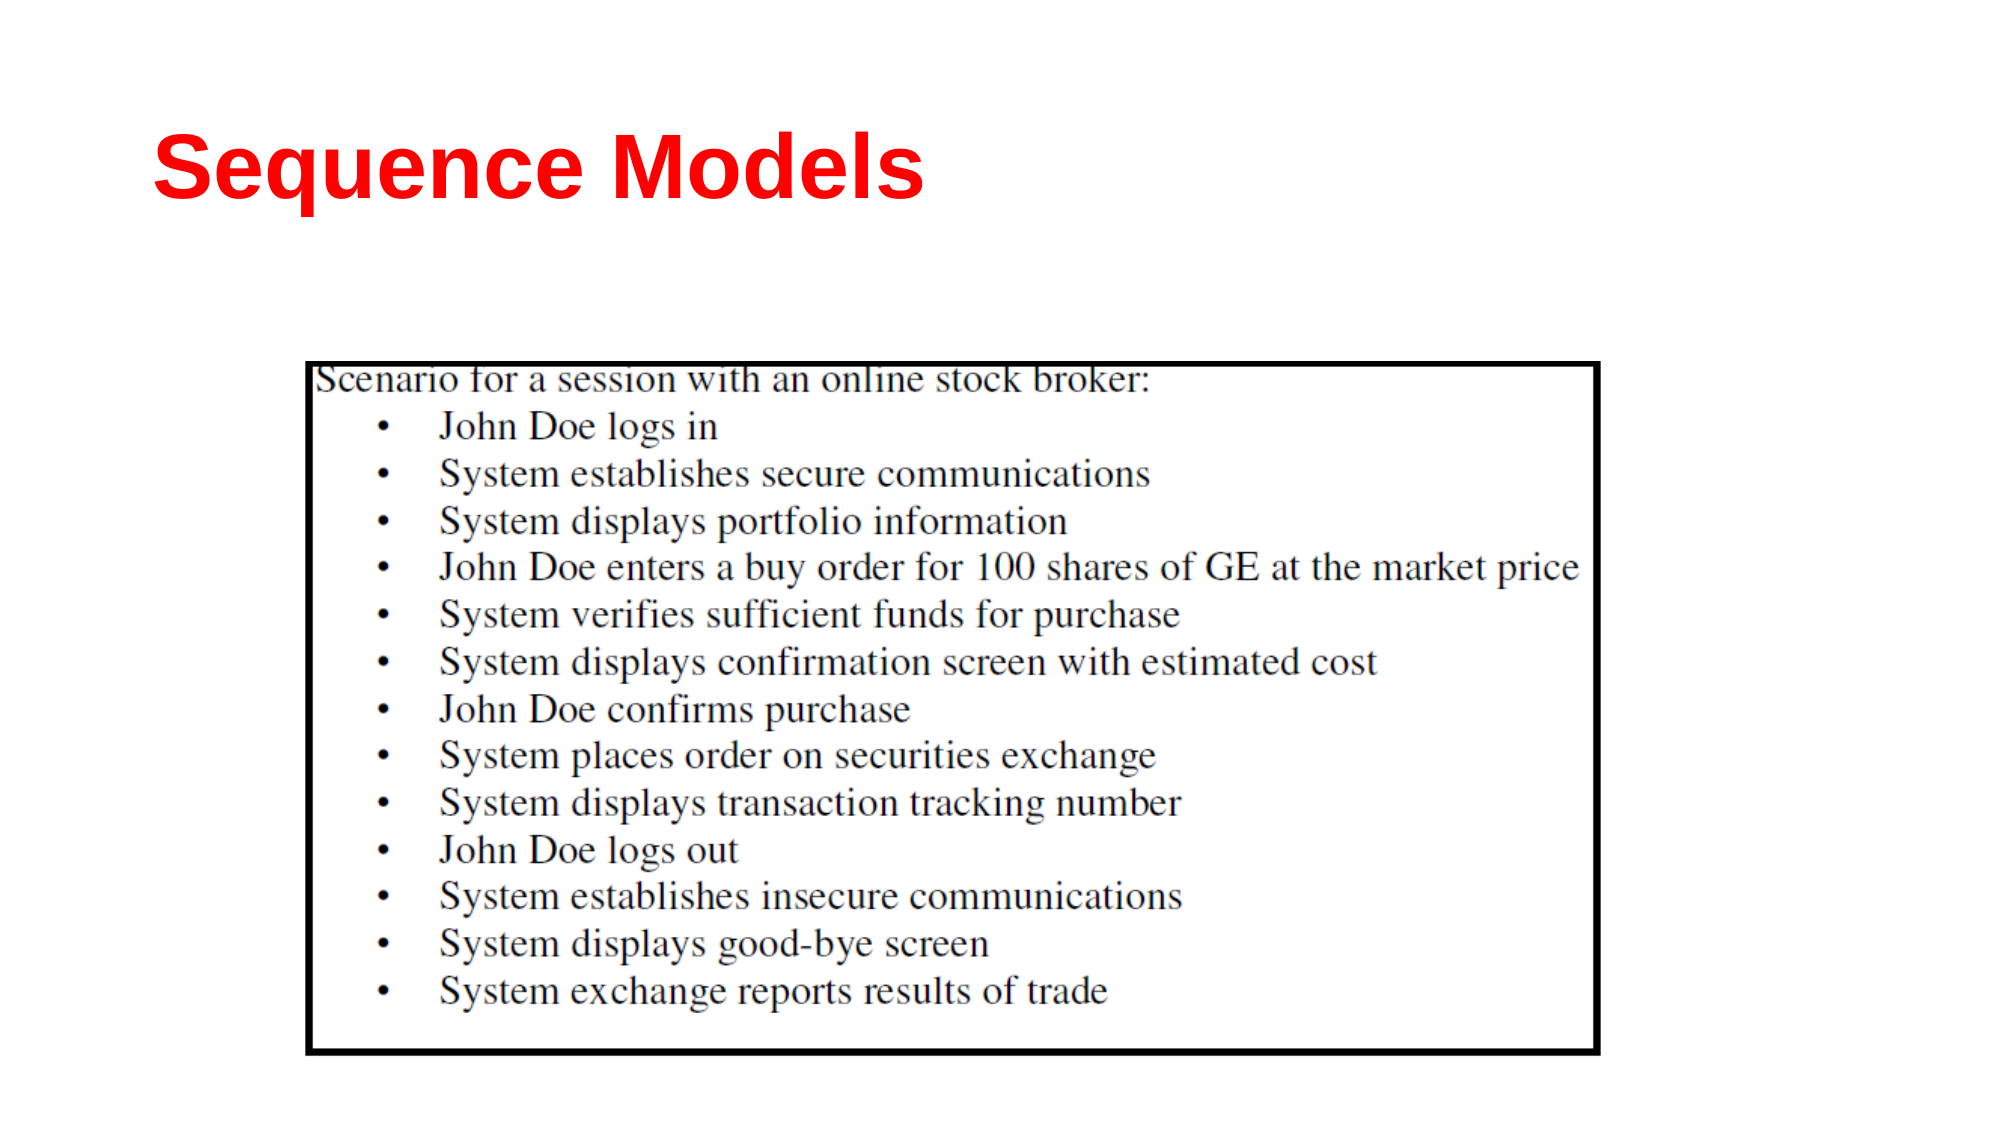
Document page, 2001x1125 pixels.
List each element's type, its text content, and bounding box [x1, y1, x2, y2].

title Sequence Models [137, 59, 1863, 278]
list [301, 361, 1606, 1060]
